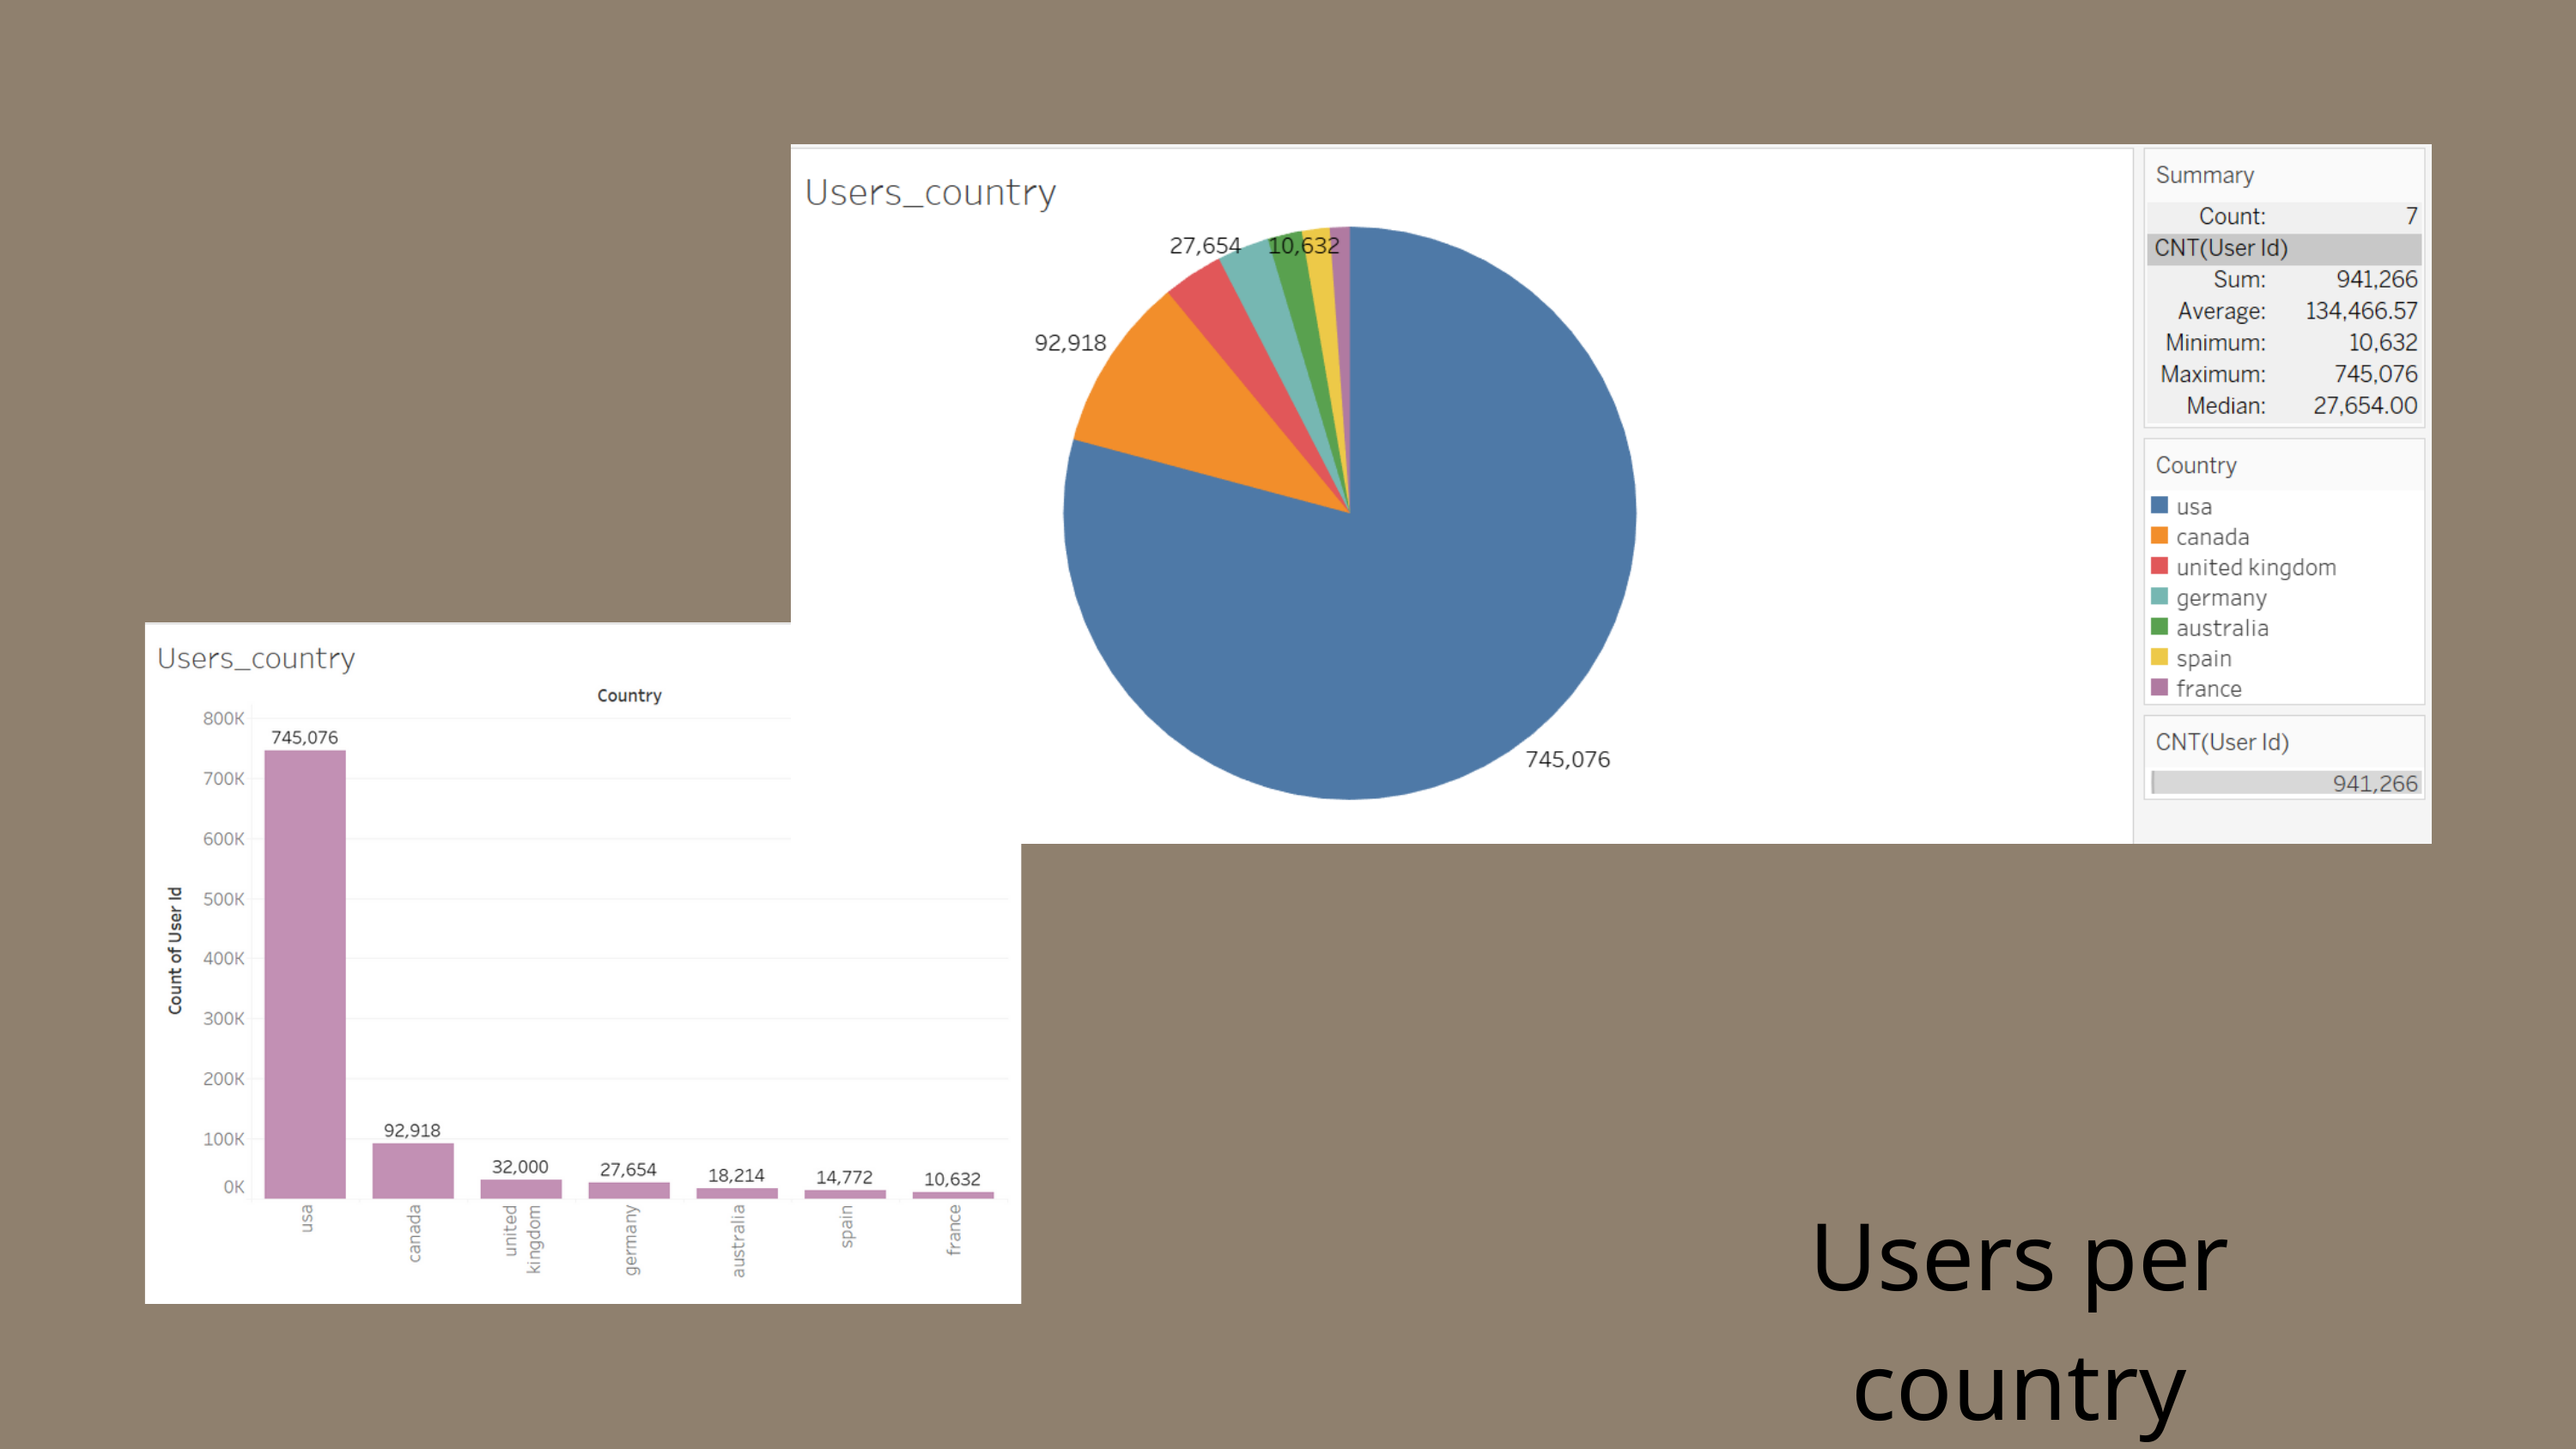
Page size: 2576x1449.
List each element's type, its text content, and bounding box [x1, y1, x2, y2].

text_box Users per country [1631, 1179, 2407, 1440]
picture [144, 144, 2432, 1304]
